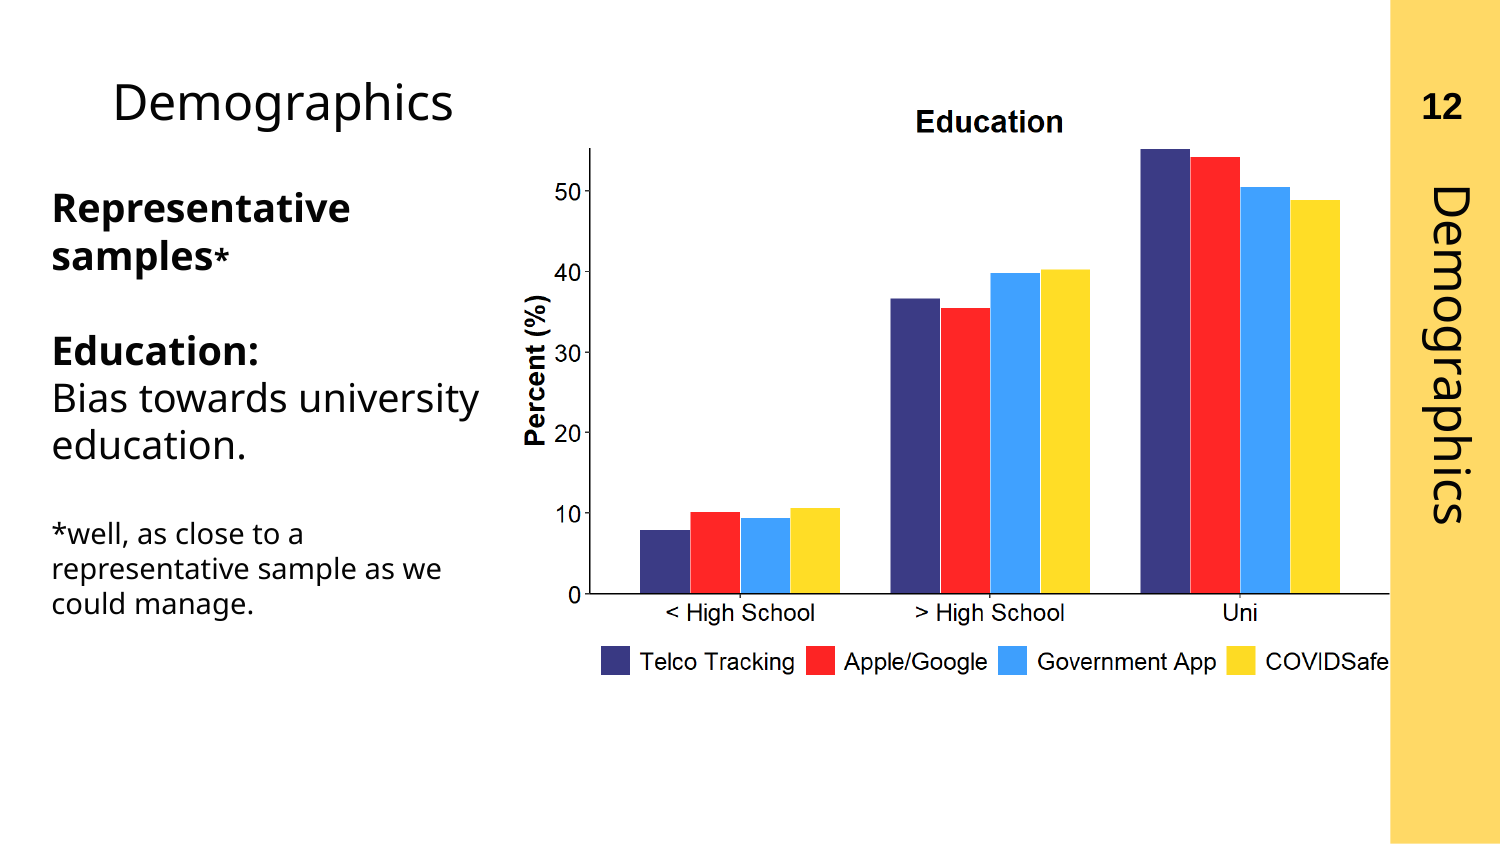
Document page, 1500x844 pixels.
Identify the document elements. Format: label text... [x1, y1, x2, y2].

slide_number ‹#› [1406, 72, 1488, 137]
title Demographics [1389, 168, 1500, 750]
picture [523, 109, 1390, 729]
title Representative samples* Education: Bias towards university education. *well, as close to a representative sample as we could manage. [36, 168, 524, 750]
title Demographics [97, 55, 931, 167]
